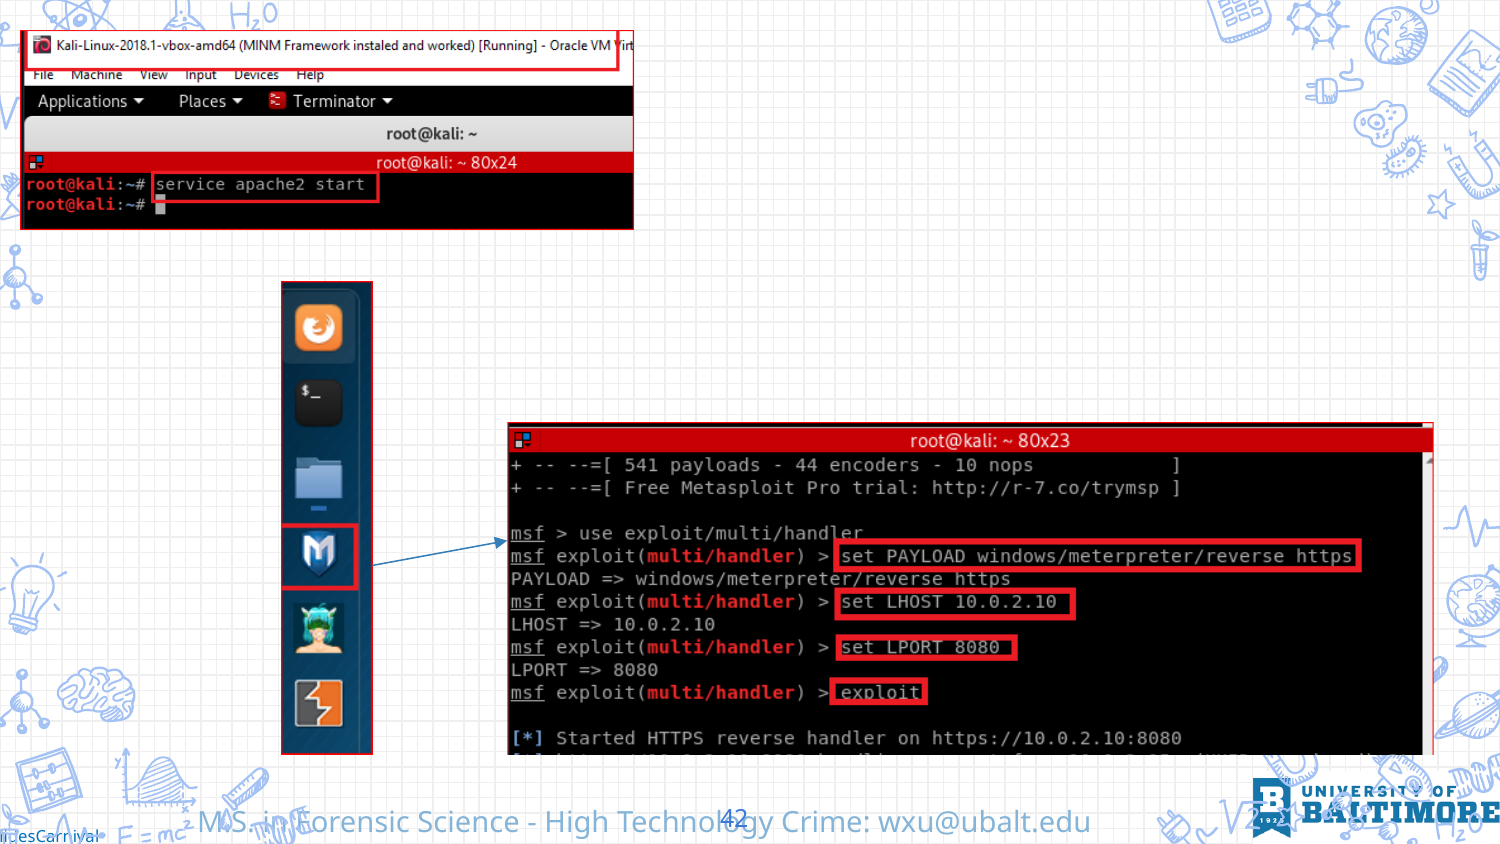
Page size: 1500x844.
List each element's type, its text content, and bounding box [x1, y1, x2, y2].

picture [1381, 771, 1421, 792]
picture [1471, 771, 1479, 786]
picture [1388, 823, 1396, 835]
picture [507, 422, 1435, 756]
picture [20, 30, 634, 230]
picture [1354, 819, 1361, 827]
picture [1253, 771, 1500, 844]
picture [1479, 779, 1483, 790]
slide_number 42 [705, 796, 795, 844]
picture [1375, 780, 1390, 791]
picture [1283, 771, 1308, 783]
picture [1481, 771, 1489, 788]
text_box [372, 540, 508, 566]
picture [1342, 796, 1349, 806]
picture [1405, 773, 1430, 800]
picture [281, 281, 373, 756]
picture [1408, 786, 1417, 792]
